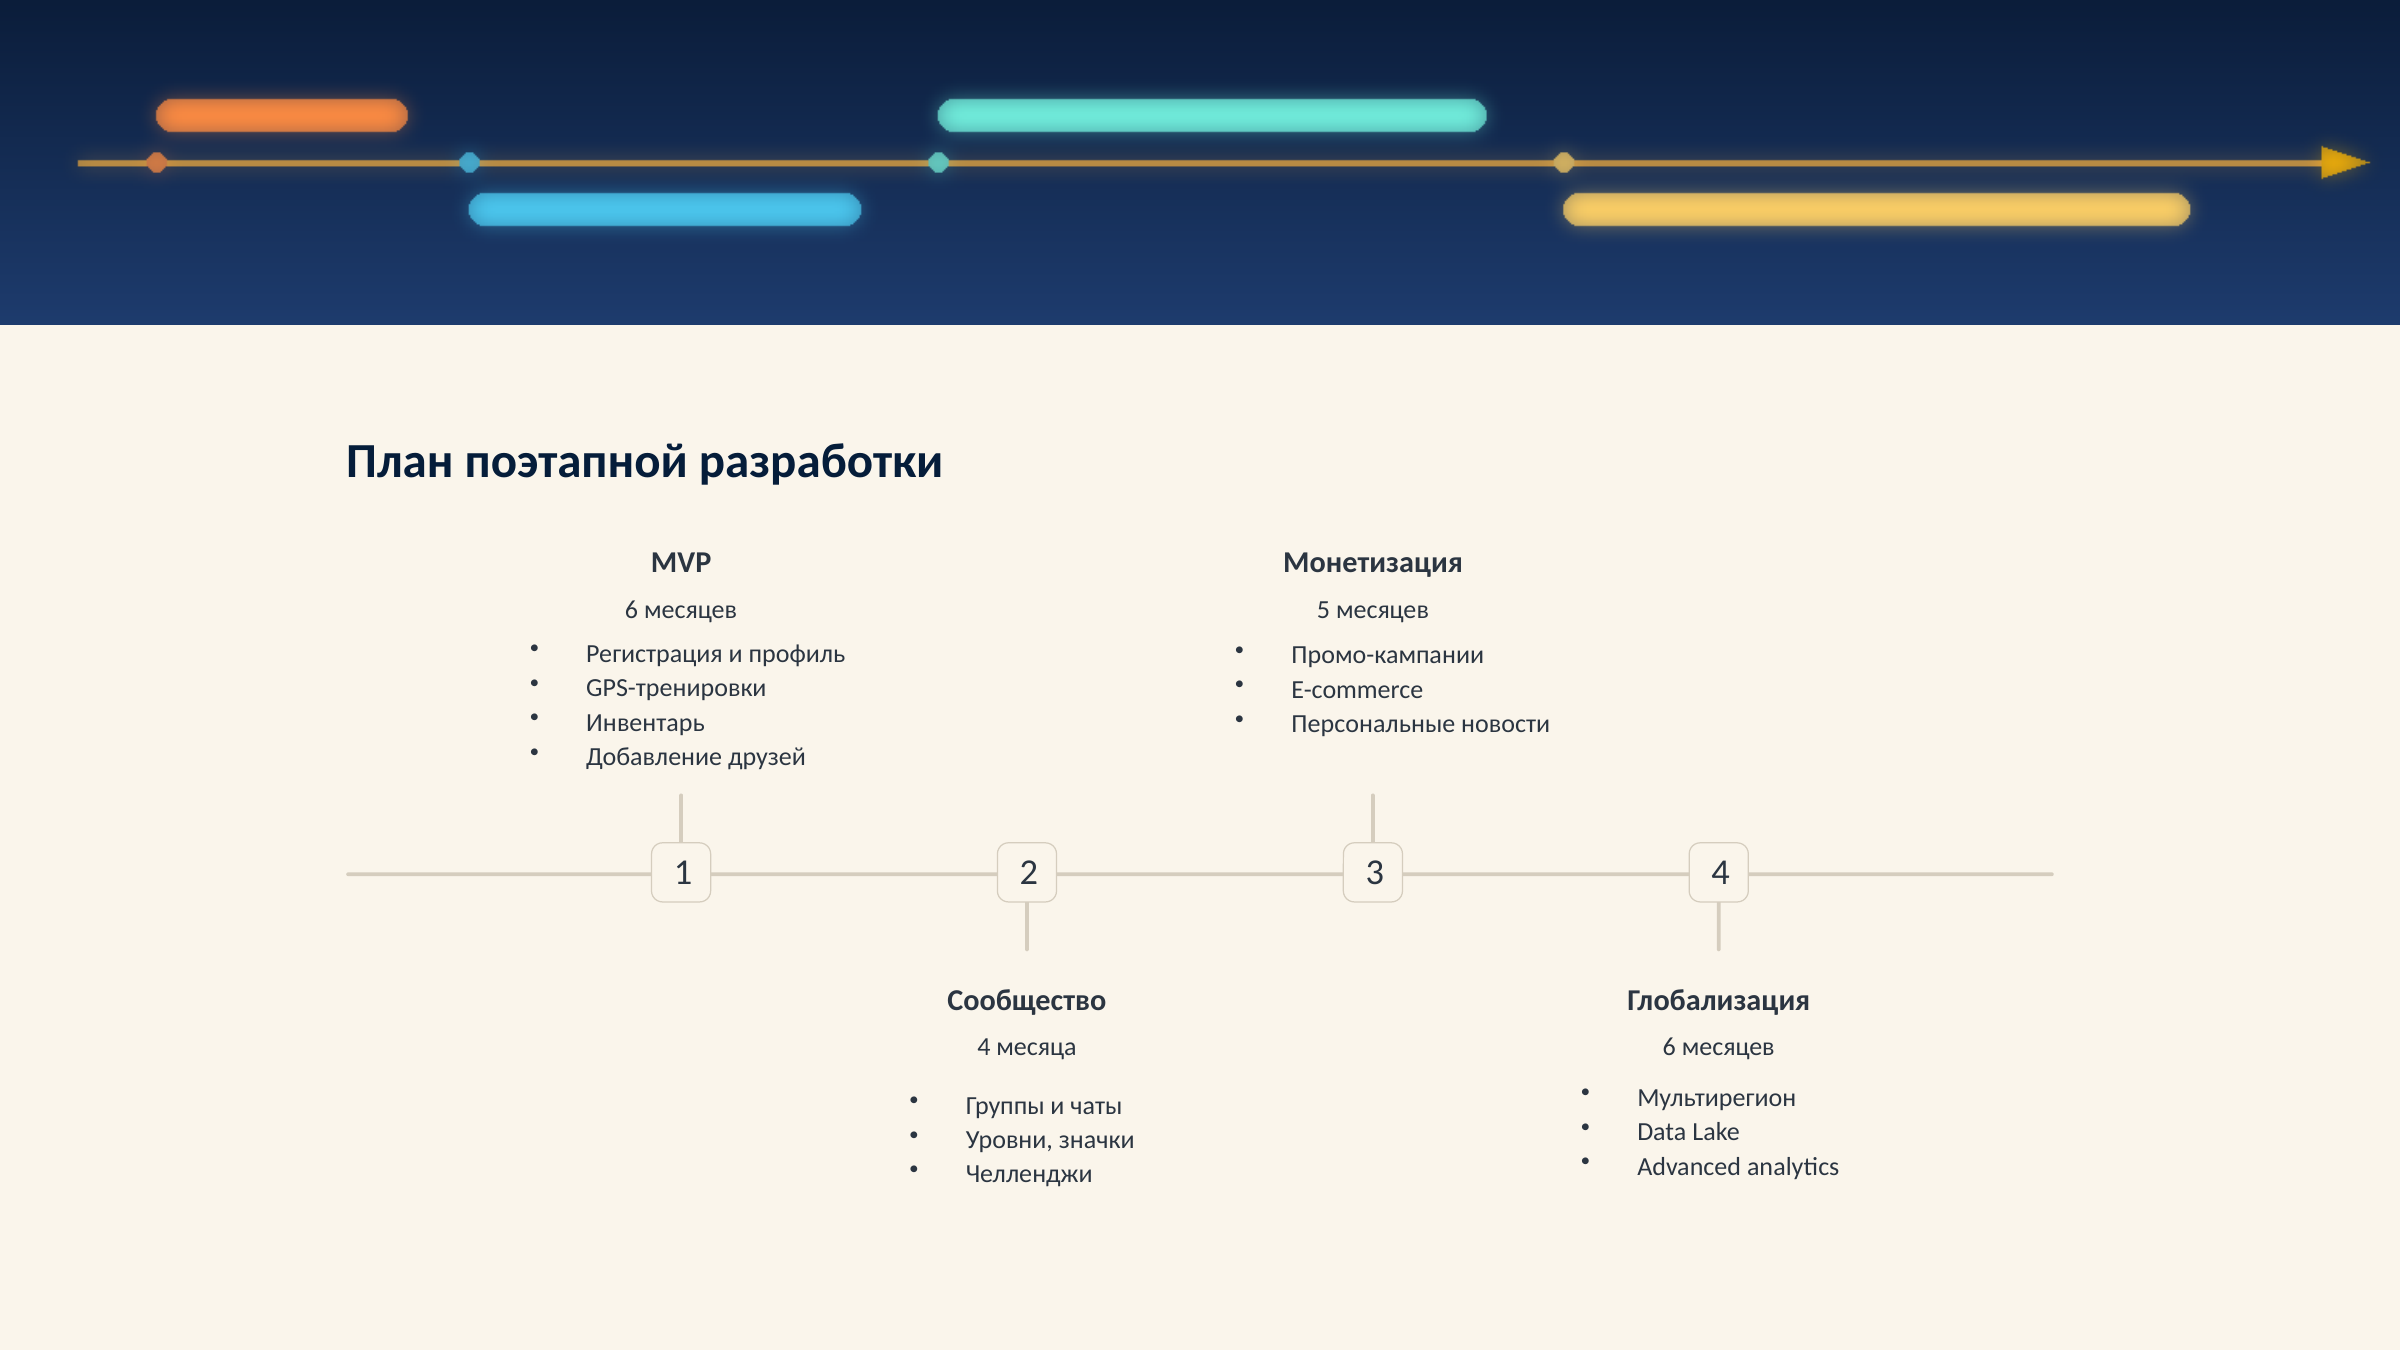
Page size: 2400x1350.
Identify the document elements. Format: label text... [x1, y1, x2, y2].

text_box Группы и чаты Уровни, значки Челленджи [909, 1084, 1219, 1203]
text_box [1716, 902, 1721, 952]
text_box [997, 842, 1057, 902]
text_box 5 месяцев [1064, 589, 1682, 625]
text_box 6 месяцев [1410, 1026, 2028, 1062]
text_box Промо-кампании E-commerce Персональные новости [1235, 634, 1578, 753]
text_box Монетизация [1218, 540, 1528, 580]
text_box Сообщество [872, 977, 1182, 1017]
text_box [346, 872, 651, 877]
text_box [651, 842, 711, 902]
text_box Мультирегион Data Lake Advanced analytics [1581, 1077, 1903, 1195]
text_box [1343, 842, 1403, 902]
text_box 4 месяца [718, 1026, 1336, 1062]
text_box План поэтапной разработки [346, 425, 1032, 488]
text_box [1749, 872, 2054, 877]
text_box 3 [1356, 855, 1394, 902]
text_box 6 месяцев [372, 589, 990, 625]
text_box [1689, 842, 1749, 902]
text_box Регистрация и профиль GPS-тренировки Инвентарь Добавление друзей [530, 633, 910, 792]
text_box 1 [664, 855, 702, 902]
text_box [1371, 793, 1375, 842]
text_box [1025, 902, 1029, 952]
text_box MVP [526, 540, 836, 580]
text_box [1057, 872, 1343, 877]
picture [0, 0, 2400, 325]
text_box [679, 793, 683, 842]
text_box Глобализация [1564, 977, 1874, 1017]
text_box 4 [1702, 855, 1740, 902]
text_box [711, 872, 997, 877]
text_box 2 [1010, 855, 1048, 902]
text_box [1403, 872, 1689, 877]
